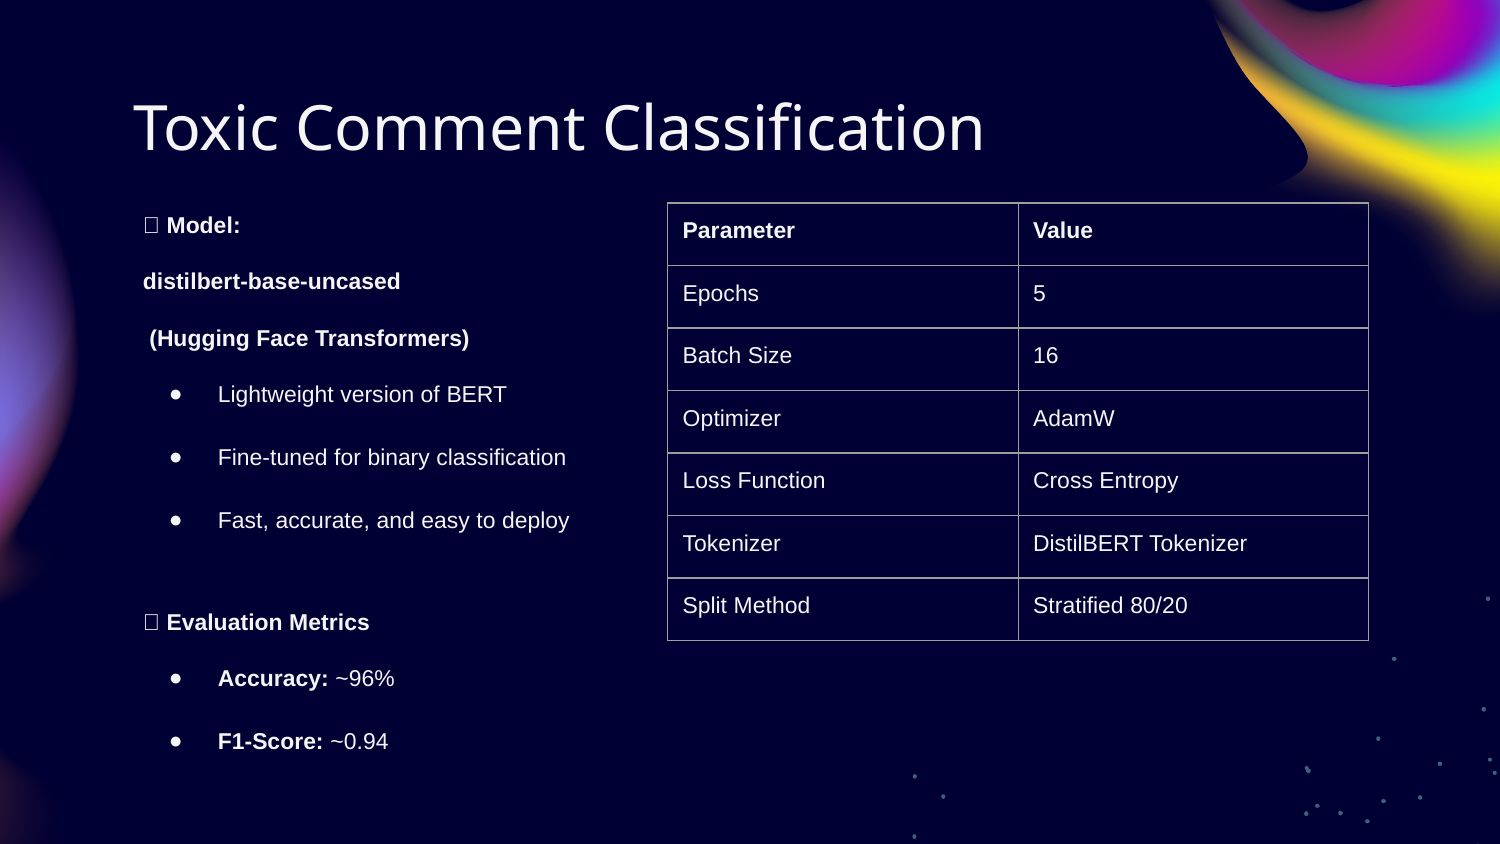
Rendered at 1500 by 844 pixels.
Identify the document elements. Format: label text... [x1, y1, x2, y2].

title Toxic Comment Classification [118, 72, 1382, 167]
table_cell DistilBERT Tokenizer [1019, 516, 1368, 577]
table_header Value [1019, 204, 1368, 265]
subtitle 🤖 Model: distilbert-base-uncased (Hugging Face Transformers) Lightweight version of BERT Fine-tuned for binary classification Fast, accurate, and easy to deploy [127, 191, 594, 578]
picture [1132, 0, 1500, 466]
table_cell Stratified 80/20 [1019, 579, 1368, 640]
table_cell Loss Function [668, 454, 1018, 515]
picture [0, 88, 83, 844]
table_cell 5 [1019, 266, 1368, 327]
table_header Parameter [668, 204, 1018, 265]
table_cell Batch Size [668, 329, 1018, 390]
table_cell AdamW [1019, 391, 1368, 452]
table_cell Epochs [668, 266, 1018, 327]
table_cell Tokenizer [668, 516, 1018, 577]
table_cell Split Method [668, 579, 1018, 640]
picture [757, 594, 1500, 844]
table_cell 16 [1019, 329, 1368, 390]
table_cell Cross Entropy [1019, 454, 1368, 515]
table_cell Optimizer [668, 391, 1018, 452]
subtitle ✅ Evaluation Metrics Accuracy: ~96% F1-Score: ~0.94 [127, 588, 594, 823]
